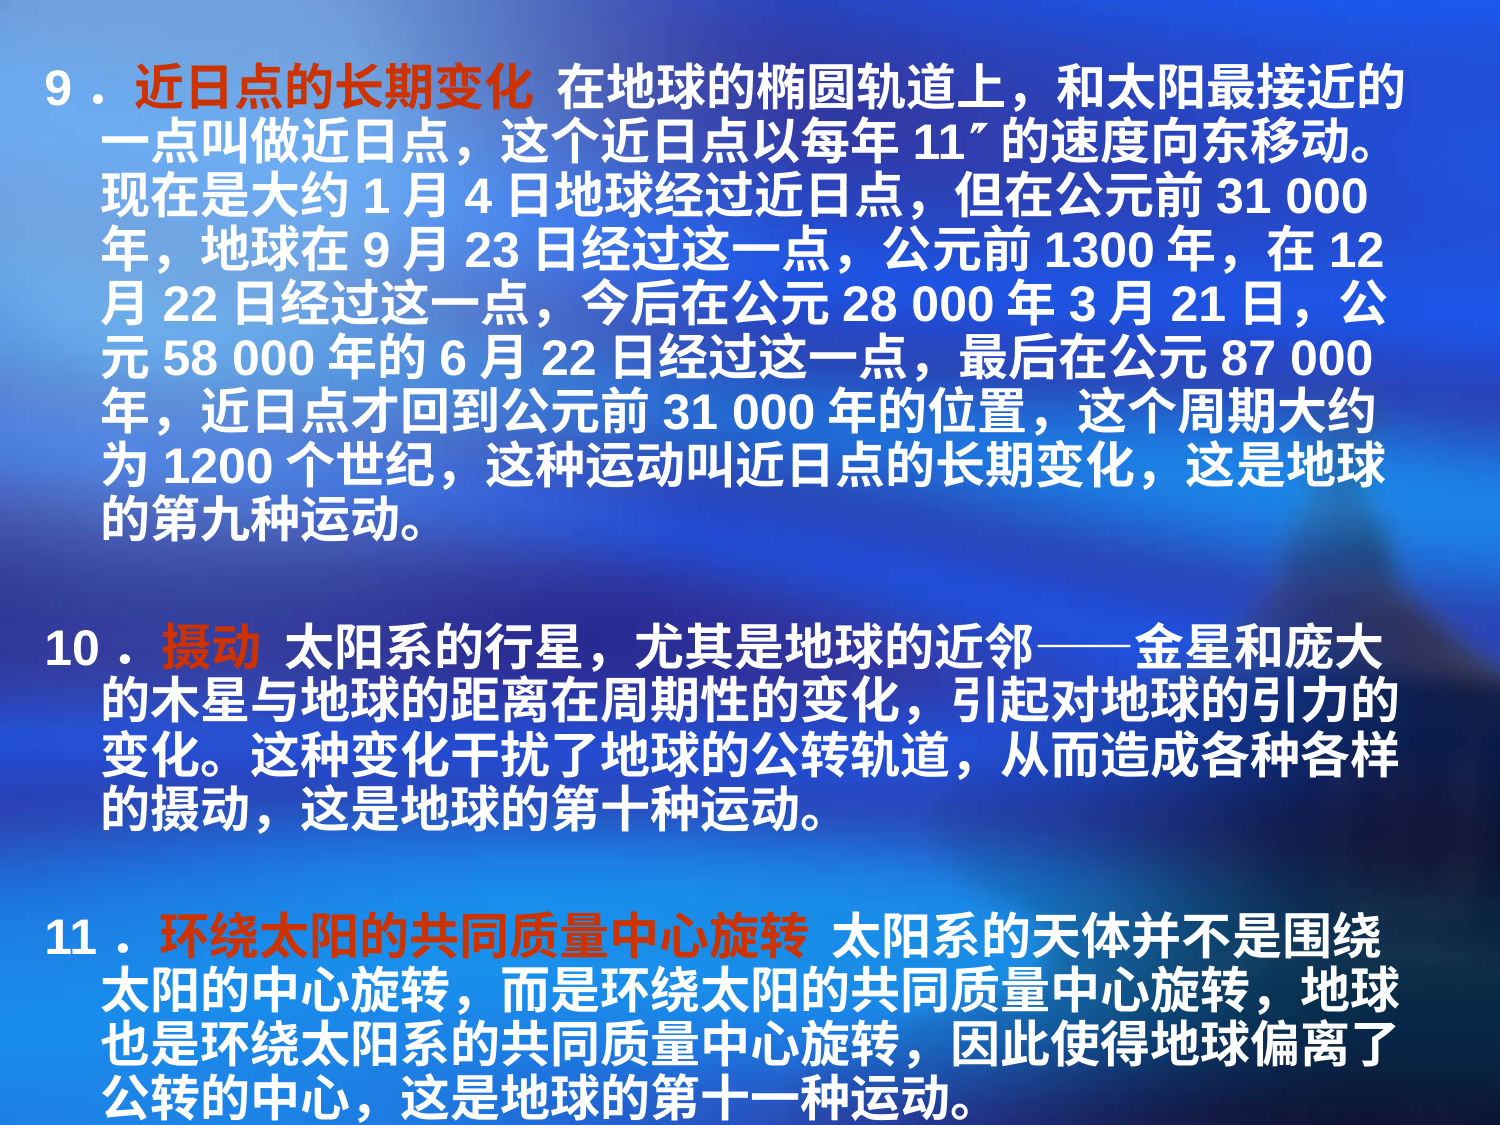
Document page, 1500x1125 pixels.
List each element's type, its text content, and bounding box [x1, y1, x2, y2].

list 9．近日点的长期变化 在地球的椭圆轨道上，和太阳最接近的一点叫做近日点，这个近日点以每年11的速度向东移动。现在是大约1月4日地球经过近日点，但在公元前31 000年，地球在9月23日经过这一点，公元前1300年，在12月22日经过这一点，今后在公元28 000年3月21日，公元58 000年的6月22日经过这一点，最后在公元87 000年，近日点才回到公元前31 000年的位置，这个周期大约为1200个世纪，这种运动叫近日点的长期变化，这是地球的第九种运动。 10．摄动 太阳系的行星，尤其是地球的近邻——金星和庞大的木星与地球的距离在周期性的变化，引起对地球的引力的变化。这种变化干扰了地球的公转轨道，从而造成各种各样的摄动，这是地球的第十种运动。 11．环绕太阳的共同质量中心旋转 太阳系的天体并不是围绕太阳的中心旋转，而是环绕太阳的共同质量中心旋转，地球也是环绕太阳系的共同质量中心旋转，因此使得地球偏离了公转的中心，这是地球的第十一种运动。 [29, 54, 1431, 1125]
picture [0, 0, 1500, 1125]
